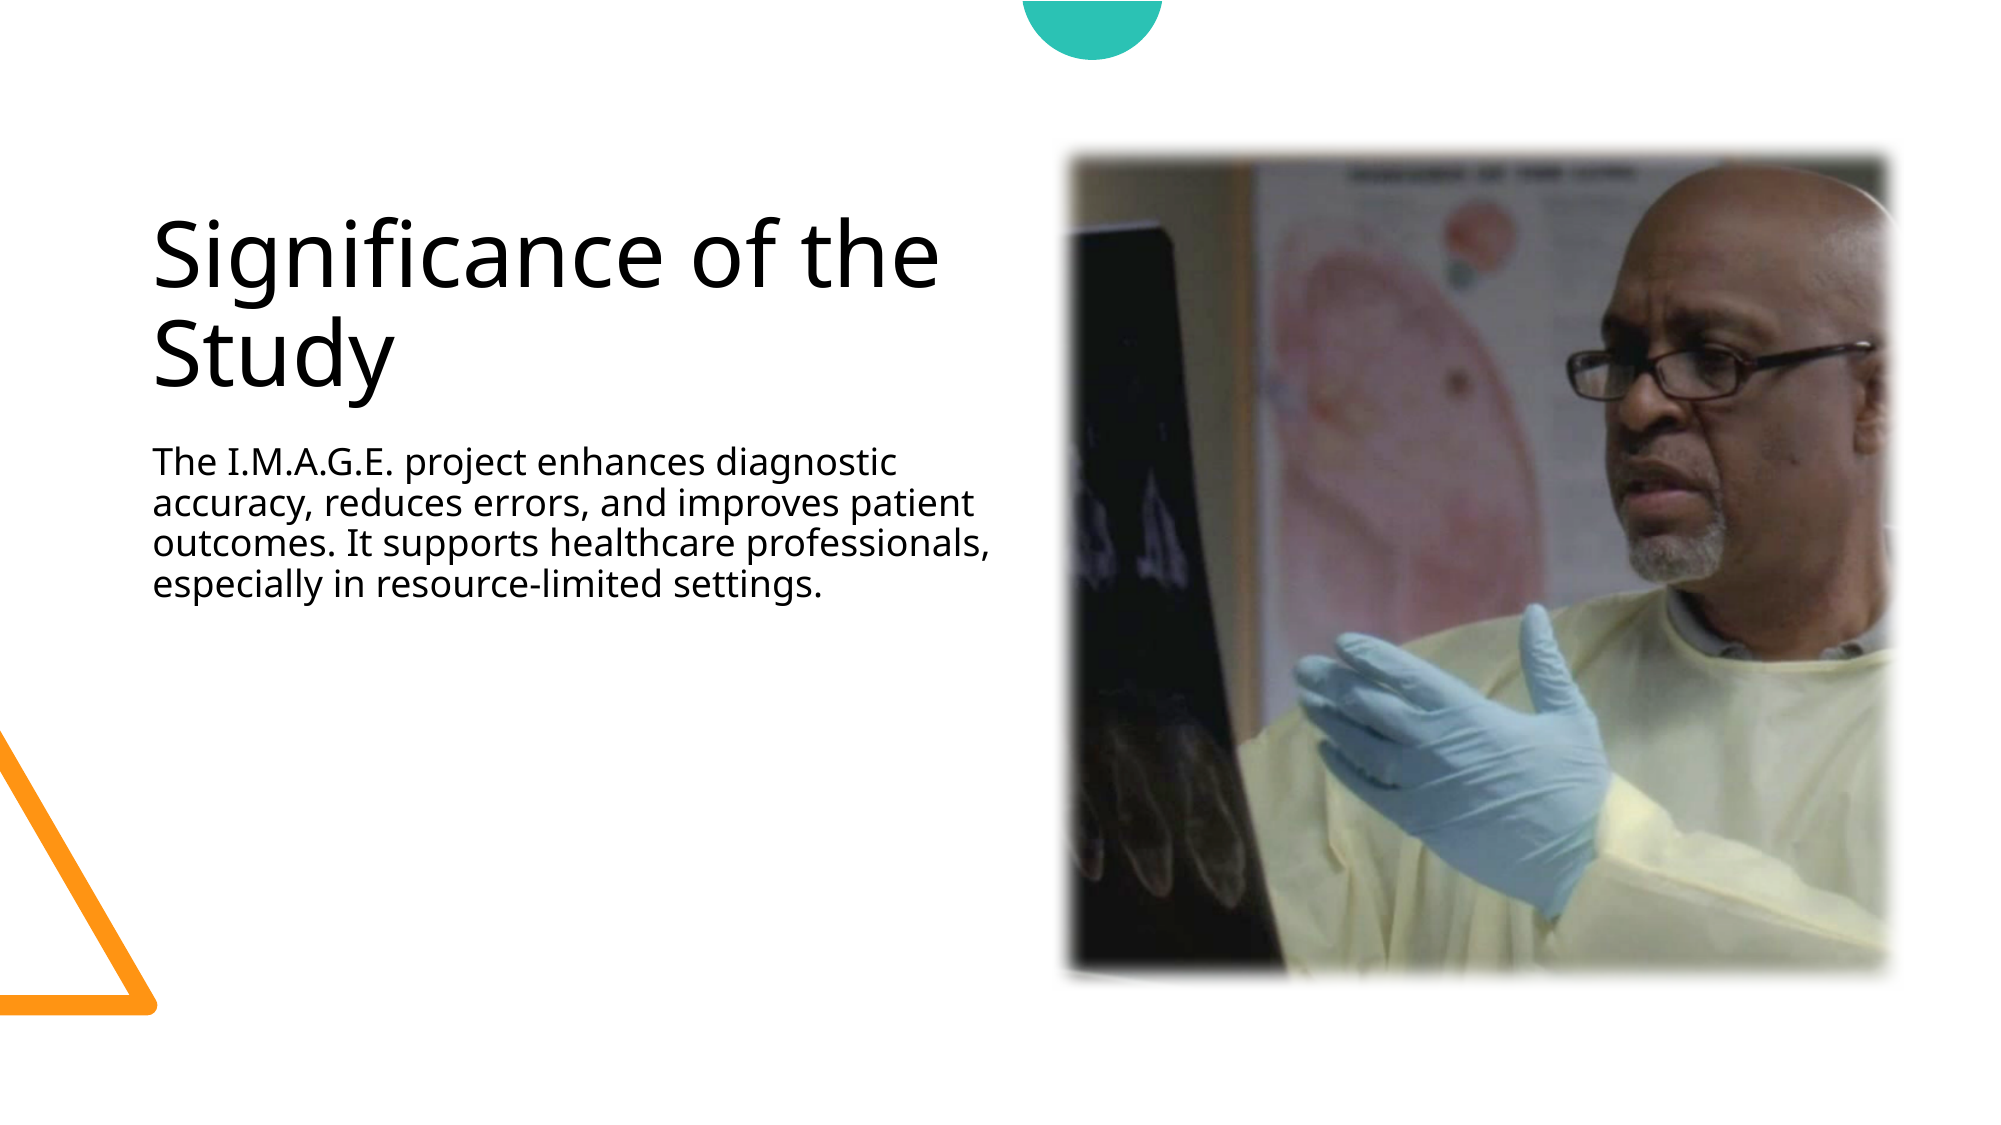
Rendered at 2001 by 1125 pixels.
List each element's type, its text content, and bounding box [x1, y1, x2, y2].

title Significance of the Study [137, 32, 1000, 414]
picture [1051, 138, 1905, 992]
list The I.M.A.G.E. project enhances diagnostic accuracy, reduces errors, and improves patient outcomes. It supports healthcare professionals, especially in resource-limited settings. [137, 435, 1032, 989]
